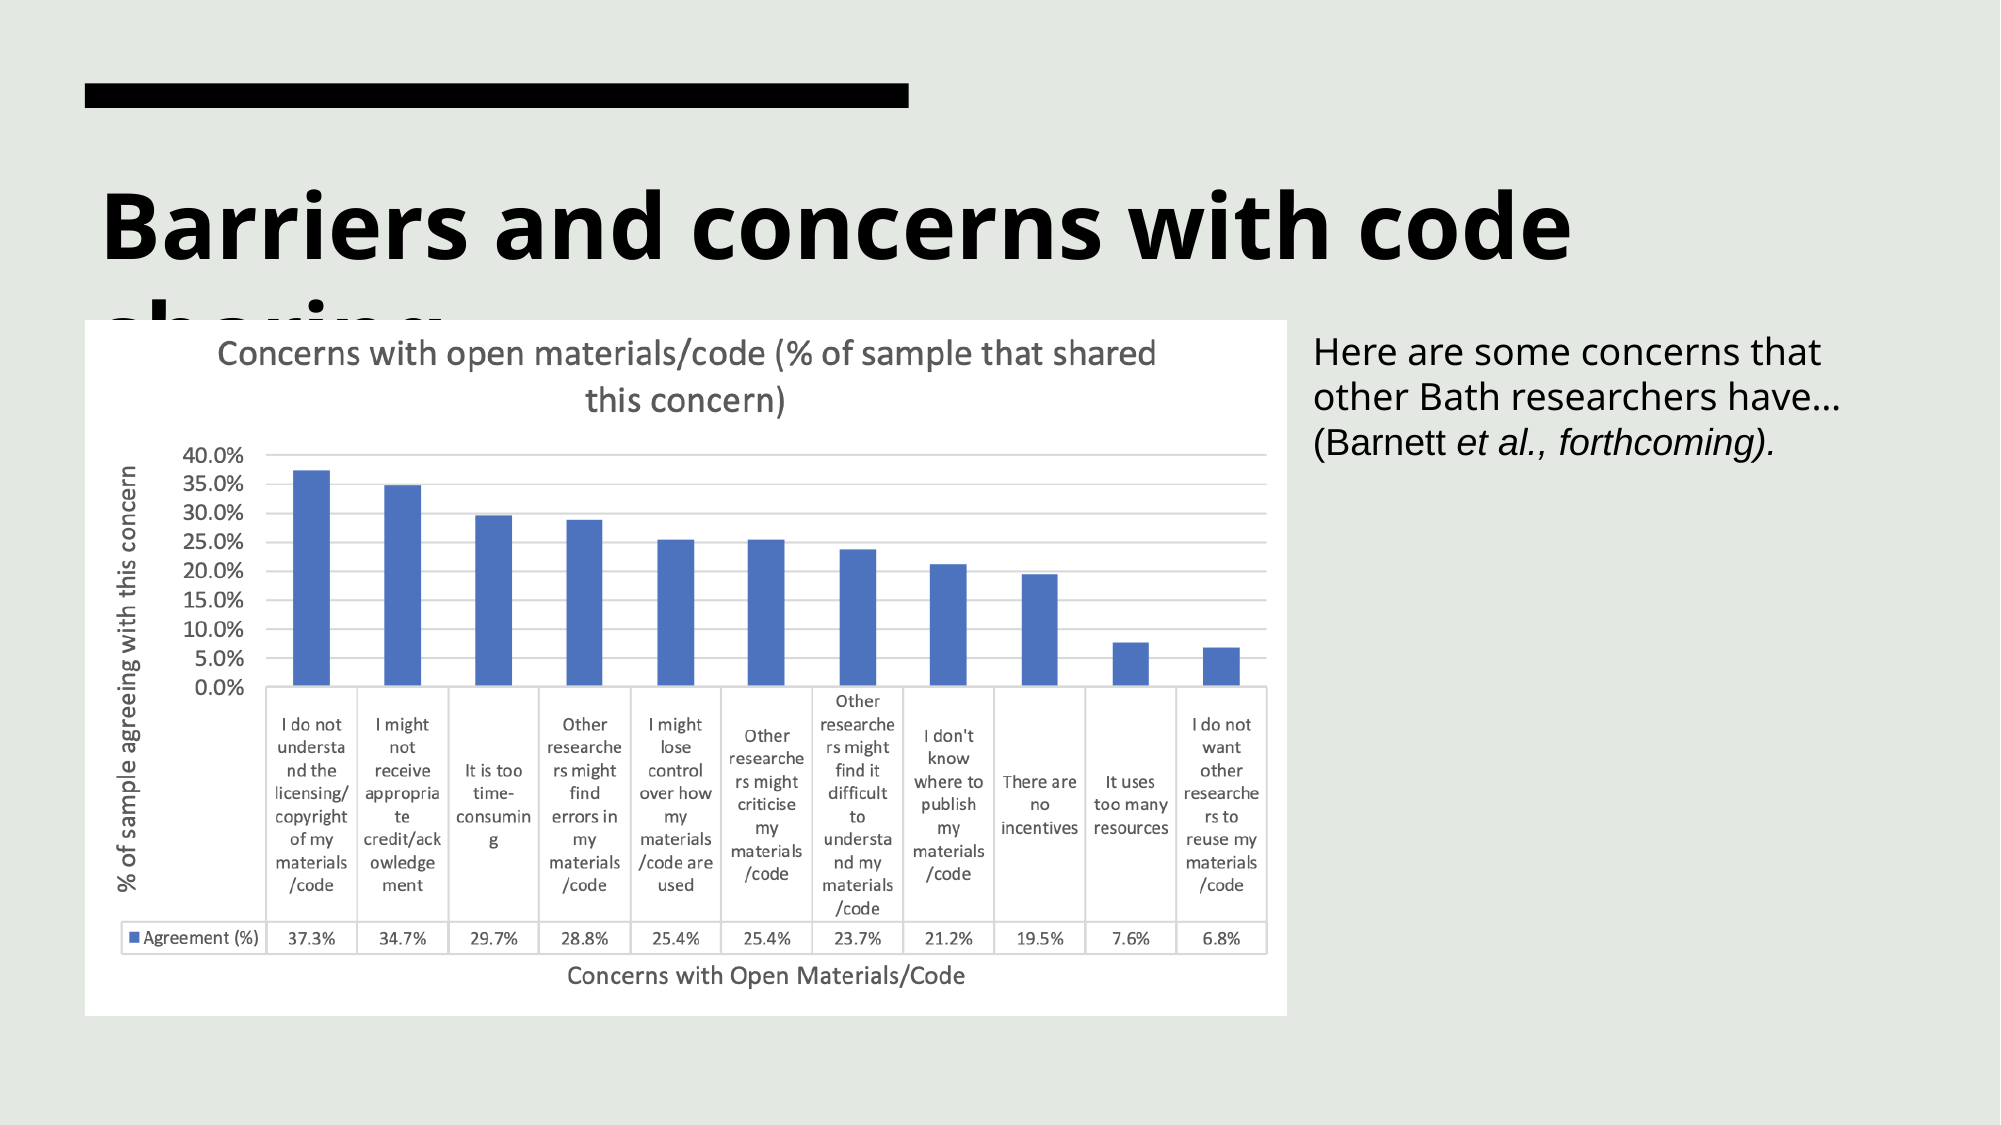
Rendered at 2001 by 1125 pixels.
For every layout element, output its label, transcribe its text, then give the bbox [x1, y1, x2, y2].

text_box Here are some concerns that other Bath researchers have… (Barnett et al., forthcoming). [1298, 320, 1915, 515]
title Barriers and concerns with code sharing [84, 160, 1884, 960]
picture [84, 320, 1287, 1016]
